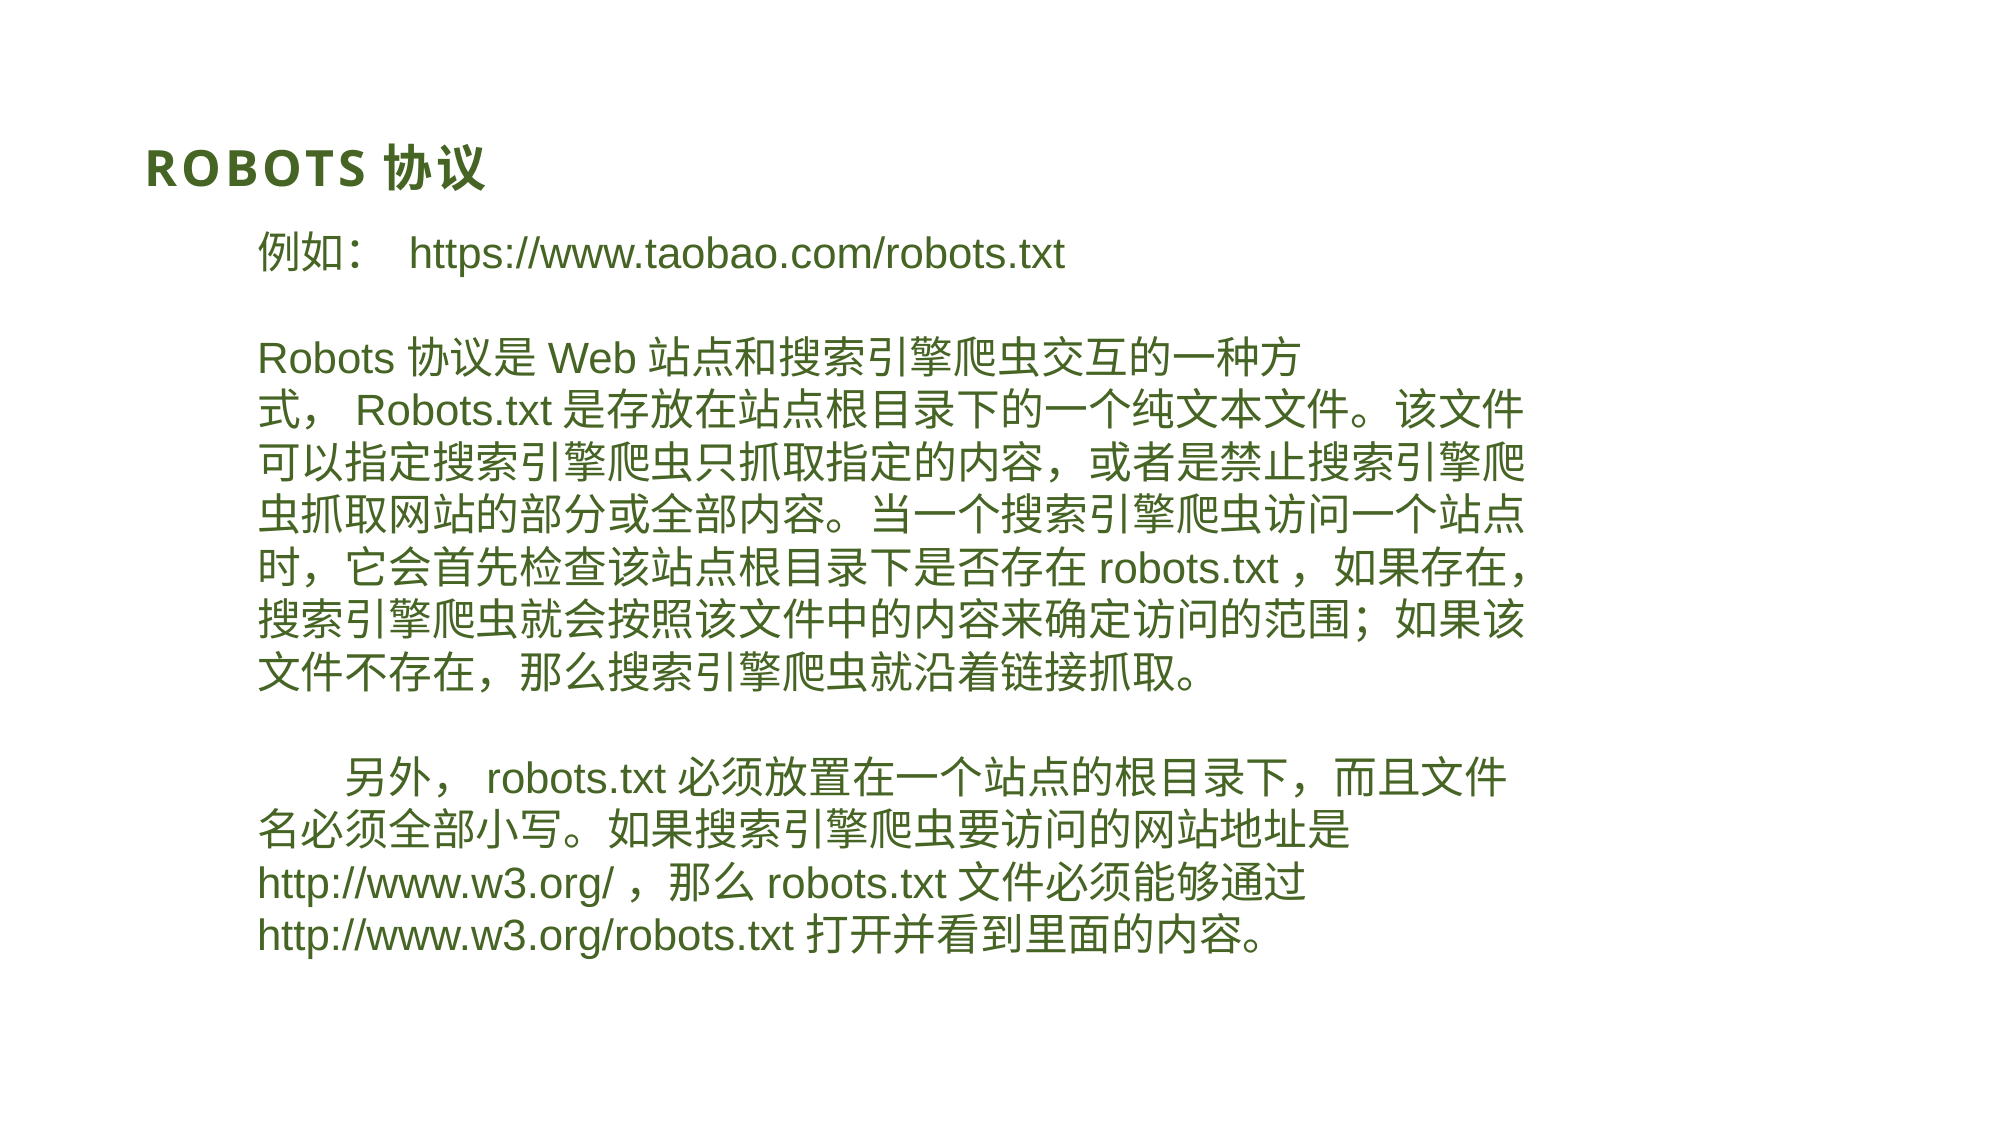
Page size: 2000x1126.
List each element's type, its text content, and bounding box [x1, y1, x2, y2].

title ROBOTS协议 [127, 130, 1908, 204]
text_box 例如： https://www.taobao.com/robots.txt Robots协议是Web站点和搜索引擎爬虫交互的一种方式，Robots.txt是存放在站点根目录下的一个纯文本文件。该文件可以指定搜索引擎爬虫只抓取指定的内容，或者是禁止搜索引擎爬虫抓取网站的部分或全部内容。当一个搜索引擎爬虫访问一个站点时，它会首先检查该站点根目录下是否存在robots.txt，如果存在，搜索引擎爬虫就会按照该文件中的内容来确定访问的范围；如果该文件不存在，那么搜索引擎爬虫就沿着链接抓取。 另外，robots.txt必须放置在一个站点的根目录下，而且文件名必须全部小写。如果搜索引擎爬虫要访问的网站地址是 http://www.w3.org/，那么robots.txt文件必须能够通过 http://www.w3.org/robots.txt打开并看到里面的内容。 [242, 217, 1544, 1020]
